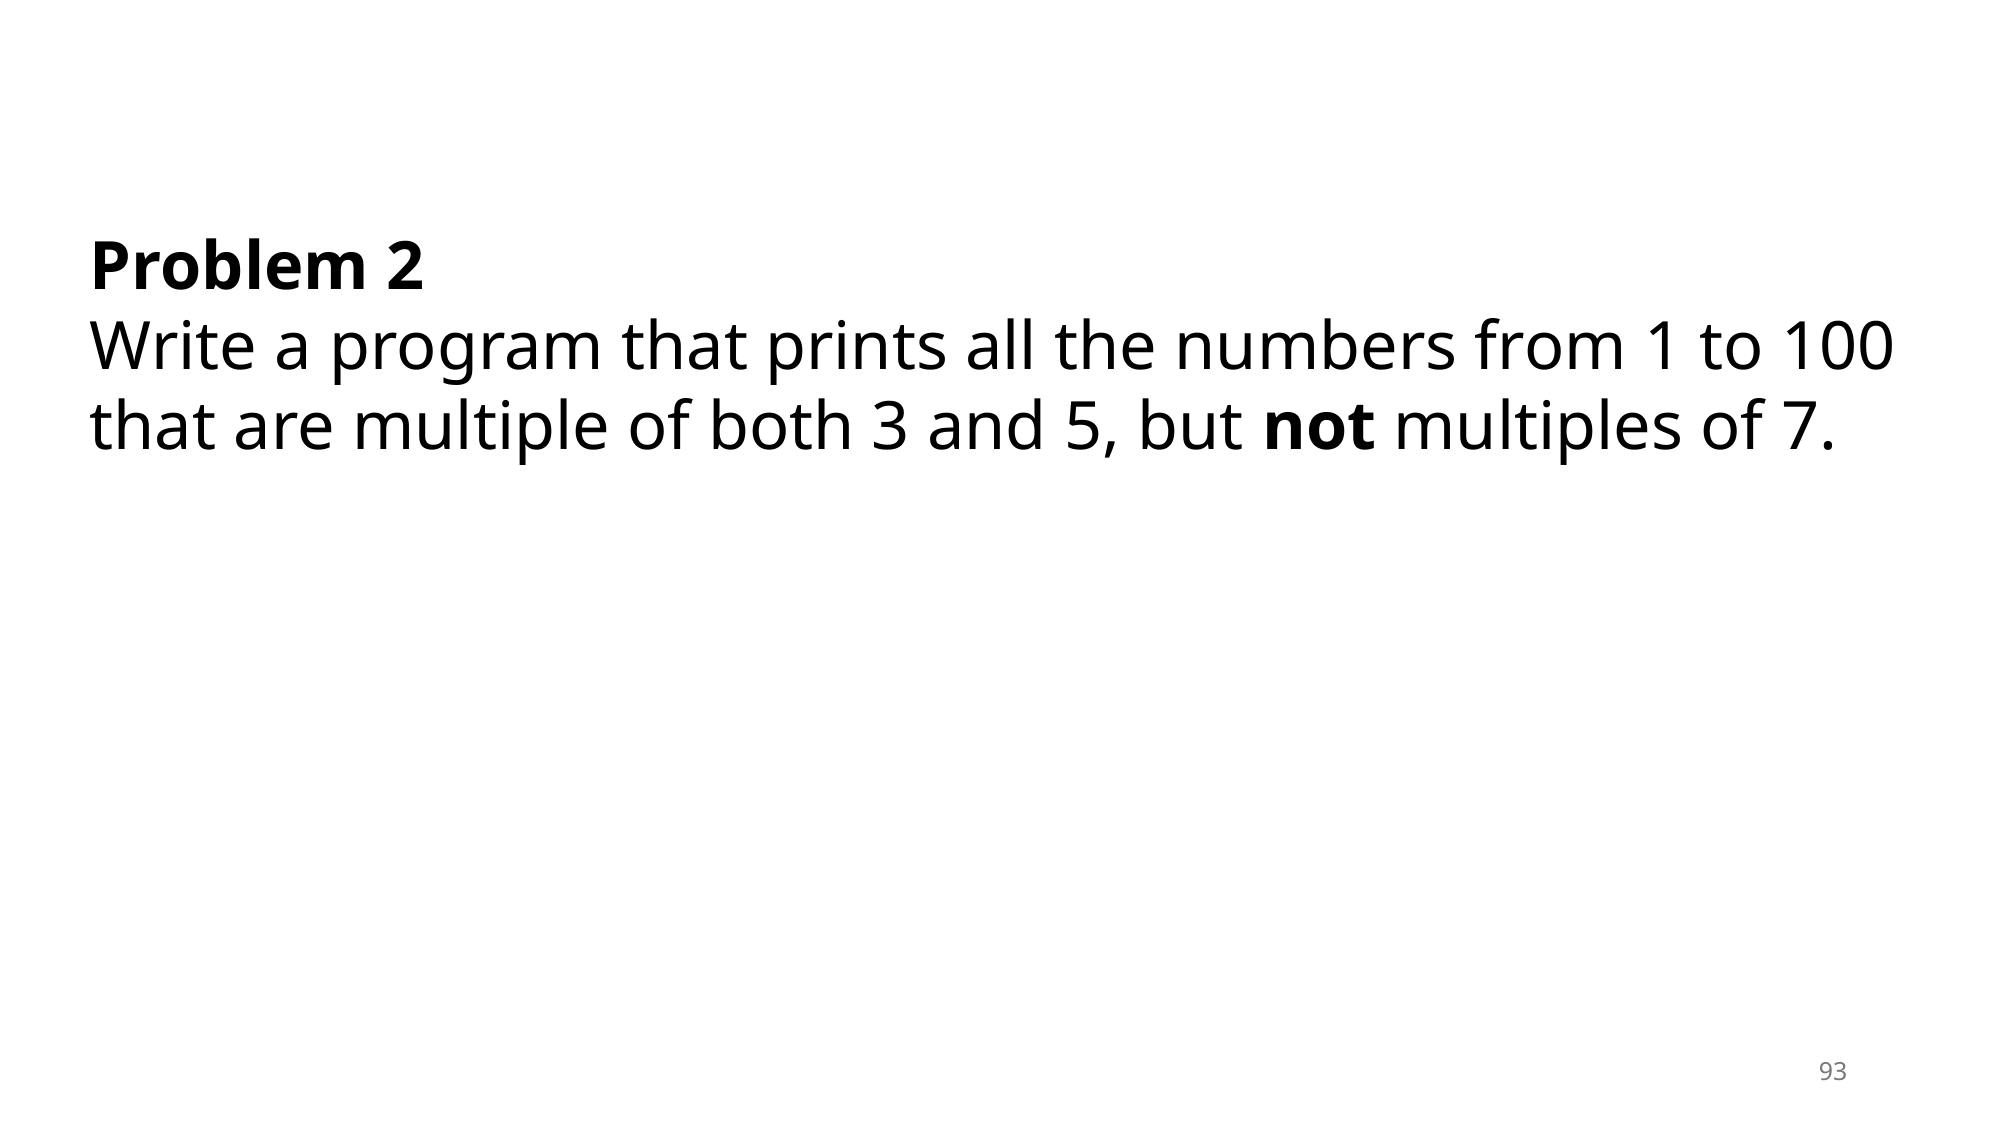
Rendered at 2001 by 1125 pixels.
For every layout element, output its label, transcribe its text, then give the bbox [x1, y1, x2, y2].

slide_number 93 [1412, 1042, 1863, 1103]
text_box Problem 2 Write a program that prints all the numbers from 1 to 100 that are multiple of both 3 and 5, but not multiples of 7. [75, 215, 1953, 471]
